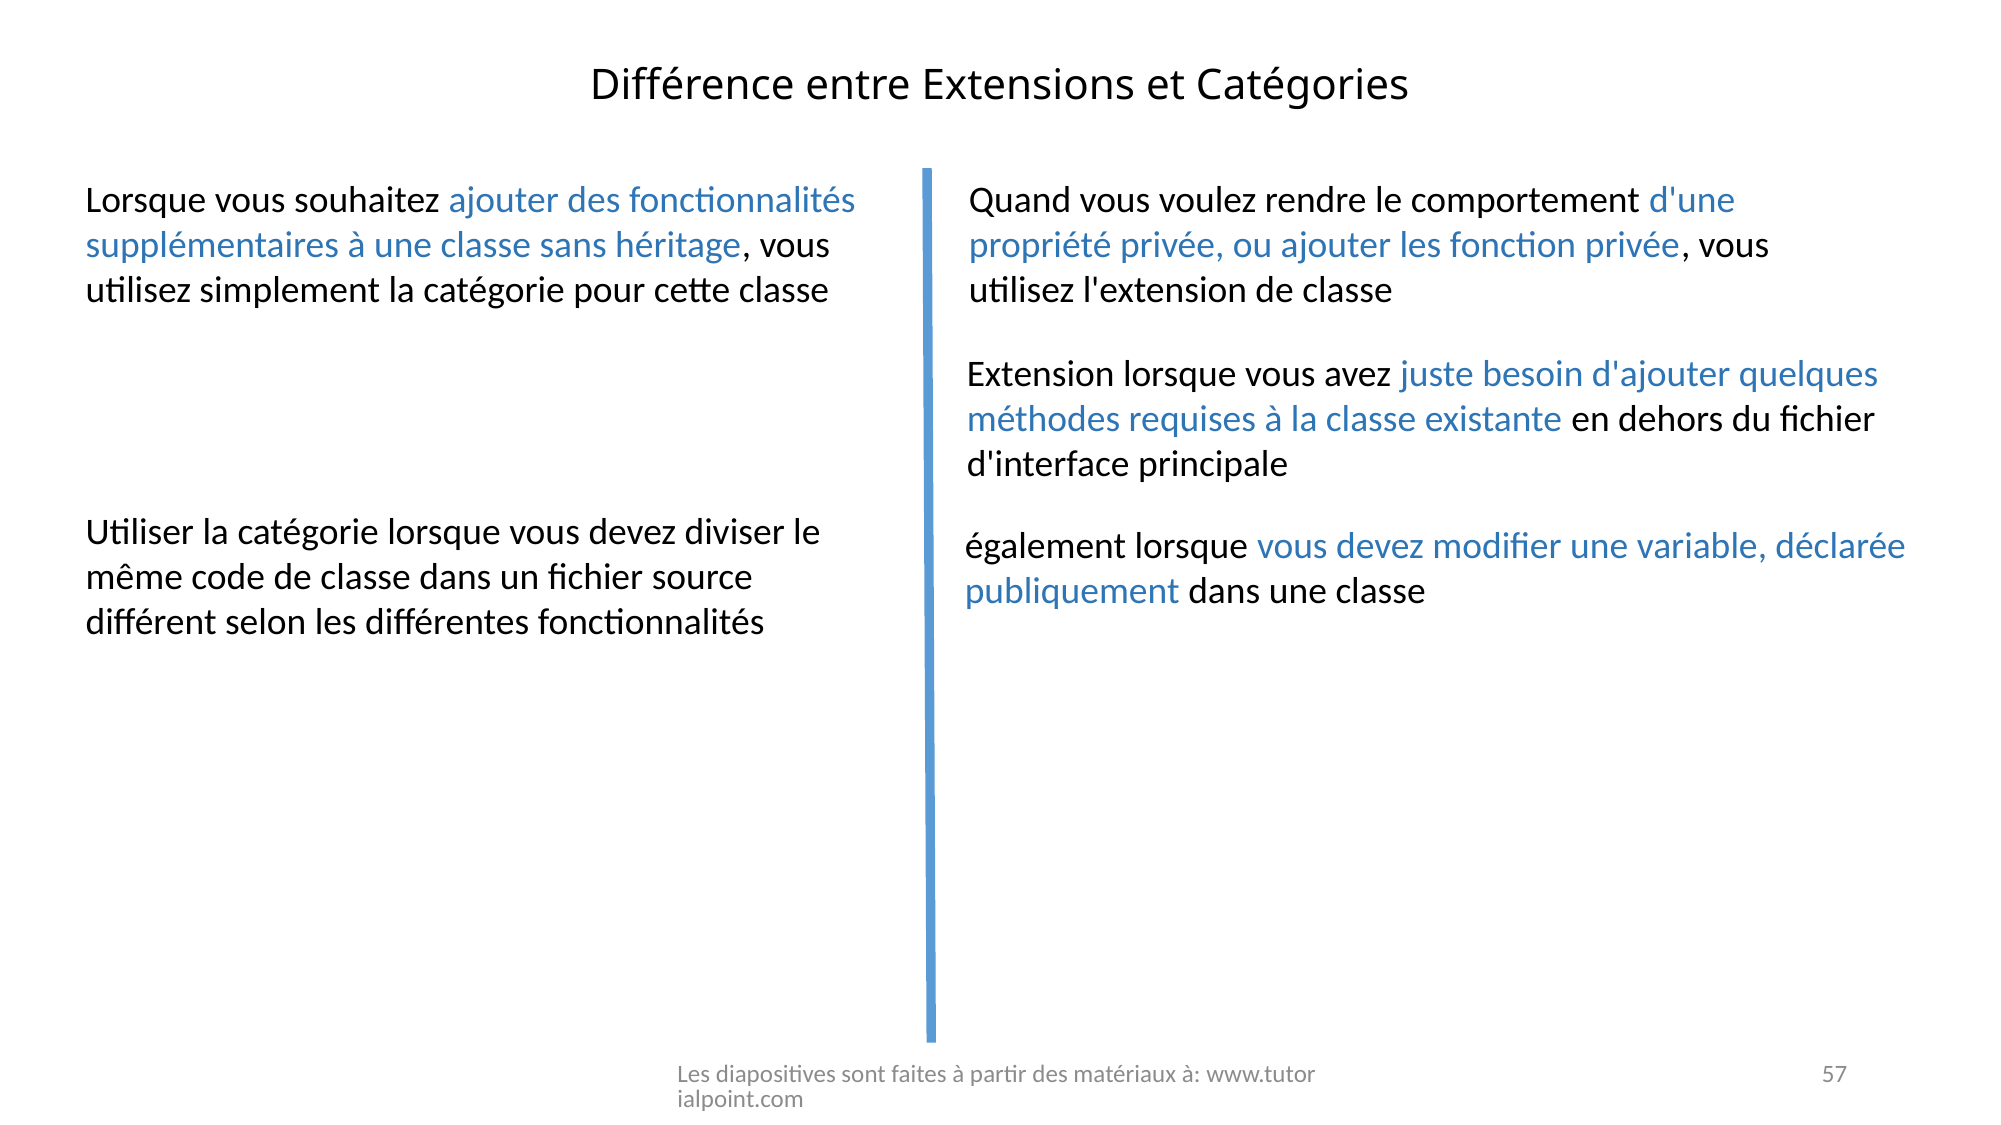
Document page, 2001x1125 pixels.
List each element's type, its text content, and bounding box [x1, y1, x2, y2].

text_box Utiliser la catégorie lorsque vous devez diviser le même code de classe dans un fichier source différent selon les différentes fonctionnalités [70, 499, 905, 650]
text_box également lorsque vous devez modifier une variable, déclarée publiquement dans une classe [950, 514, 1950, 619]
text_box Quand vous voulez rendre le comportement d'une propriété privée, ou ajouter les fonction privée, vous utilisez l'extension de classe [954, 168, 1863, 318]
text_box Lorsque vous souhaitez ajouter des fonctionnalités supplémentaires à une classe sans héritage, vous utilisez simplement la catégorie pour cette classe [70, 168, 905, 318]
text_box Extension lorsque vous avez juste besoin d'ajouter quelques méthodes requises à la classe existante en dehors du fichier d'interface principale [952, 341, 1953, 491]
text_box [927, 168, 932, 1043]
title Différence entre Extensions et Catégories [137, 55, 1863, 117]
slide_number 57 [1412, 1042, 1863, 1103]
footer Les diapositives sont faites à partir des matériaux à: www.tutorialpoint.com [662, 1042, 1338, 1103]
